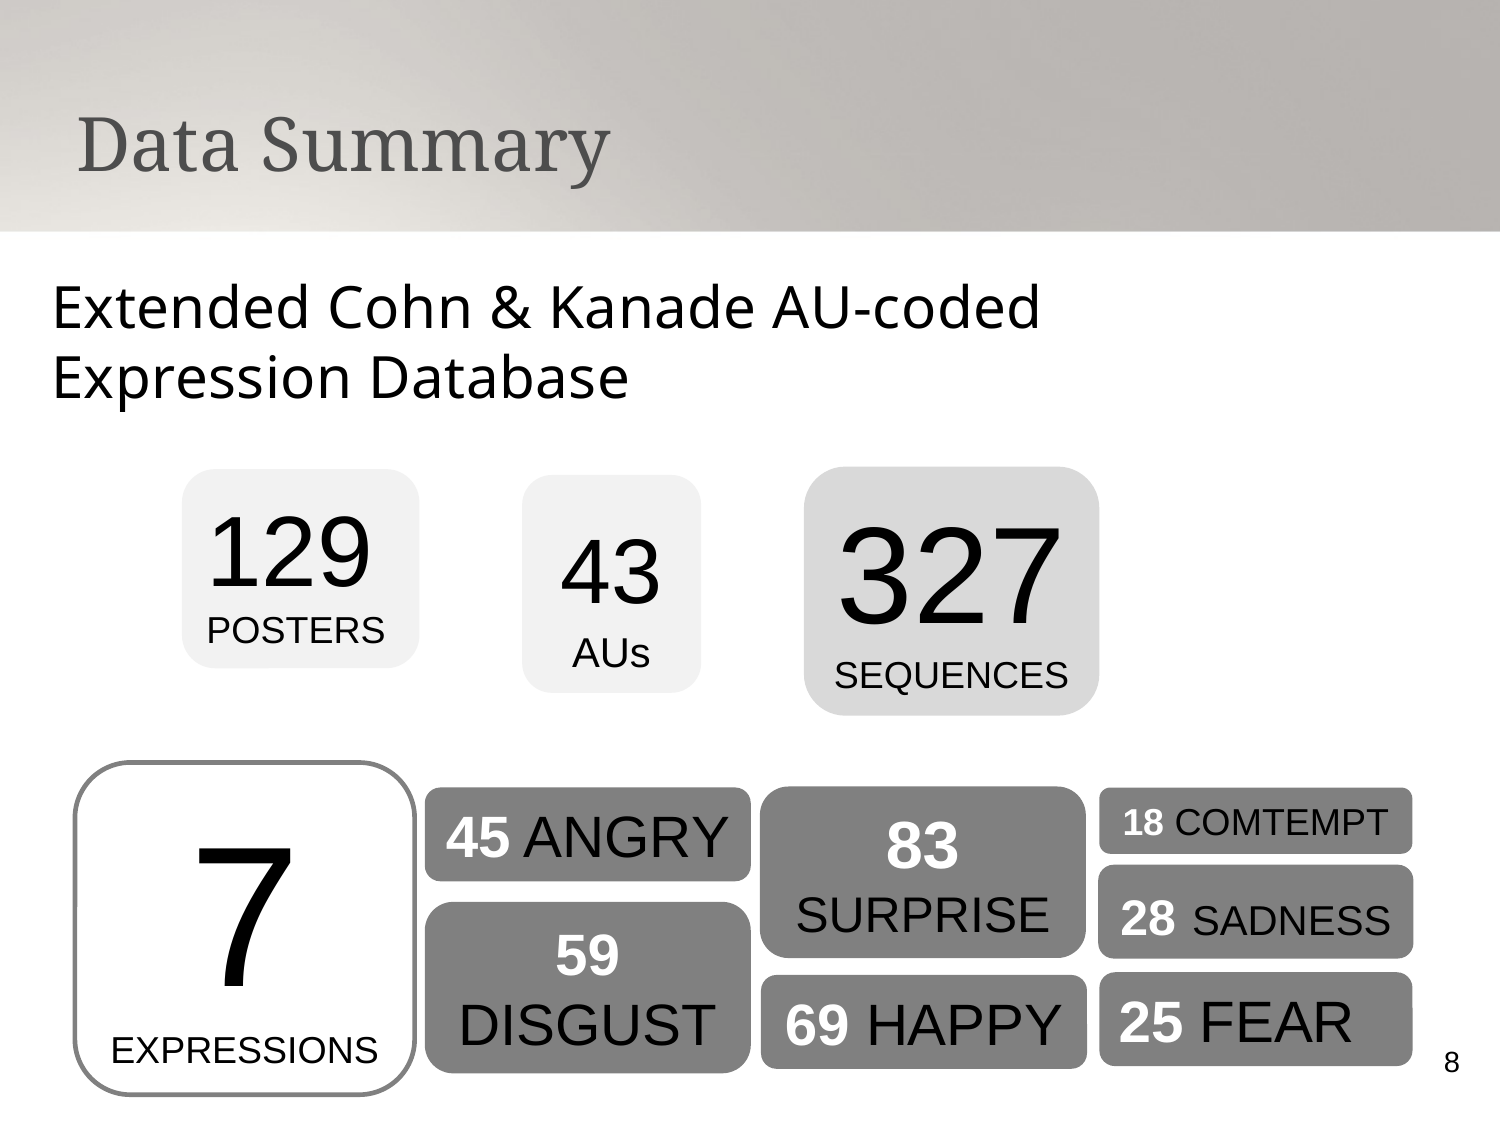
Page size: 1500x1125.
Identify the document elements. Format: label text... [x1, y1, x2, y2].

text_box 28 SADNESS [1096, 862, 1416, 961]
text_box 129 POSTERS [179, 467, 422, 671]
picture [0, 0, 1500, 1125]
text_box 25 FEAR [1097, 970, 1415, 1069]
text_box Data Summary [61, 24, 1186, 213]
text_box 18 COMTEMPT [1097, 785, 1415, 856]
text_box 83 SURPRISE [757, 784, 1089, 961]
text_box 59 DISGUST [422, 899, 753, 1076]
text_box 327 SEQUENCES [801, 464, 1102, 718]
text_box 69 HAPPY [758, 972, 1090, 1071]
text_box 43 AUs [520, 472, 704, 695]
text_box Extended Cohn & Kanade AU-coded Expression Database [36, 263, 1425, 418]
text_box 45 ANGRY [422, 785, 753, 884]
slide_number 8 [1125, 1035, 1475, 1115]
text_box 7 EXPRESSIONS [72, 760, 417, 1097]
